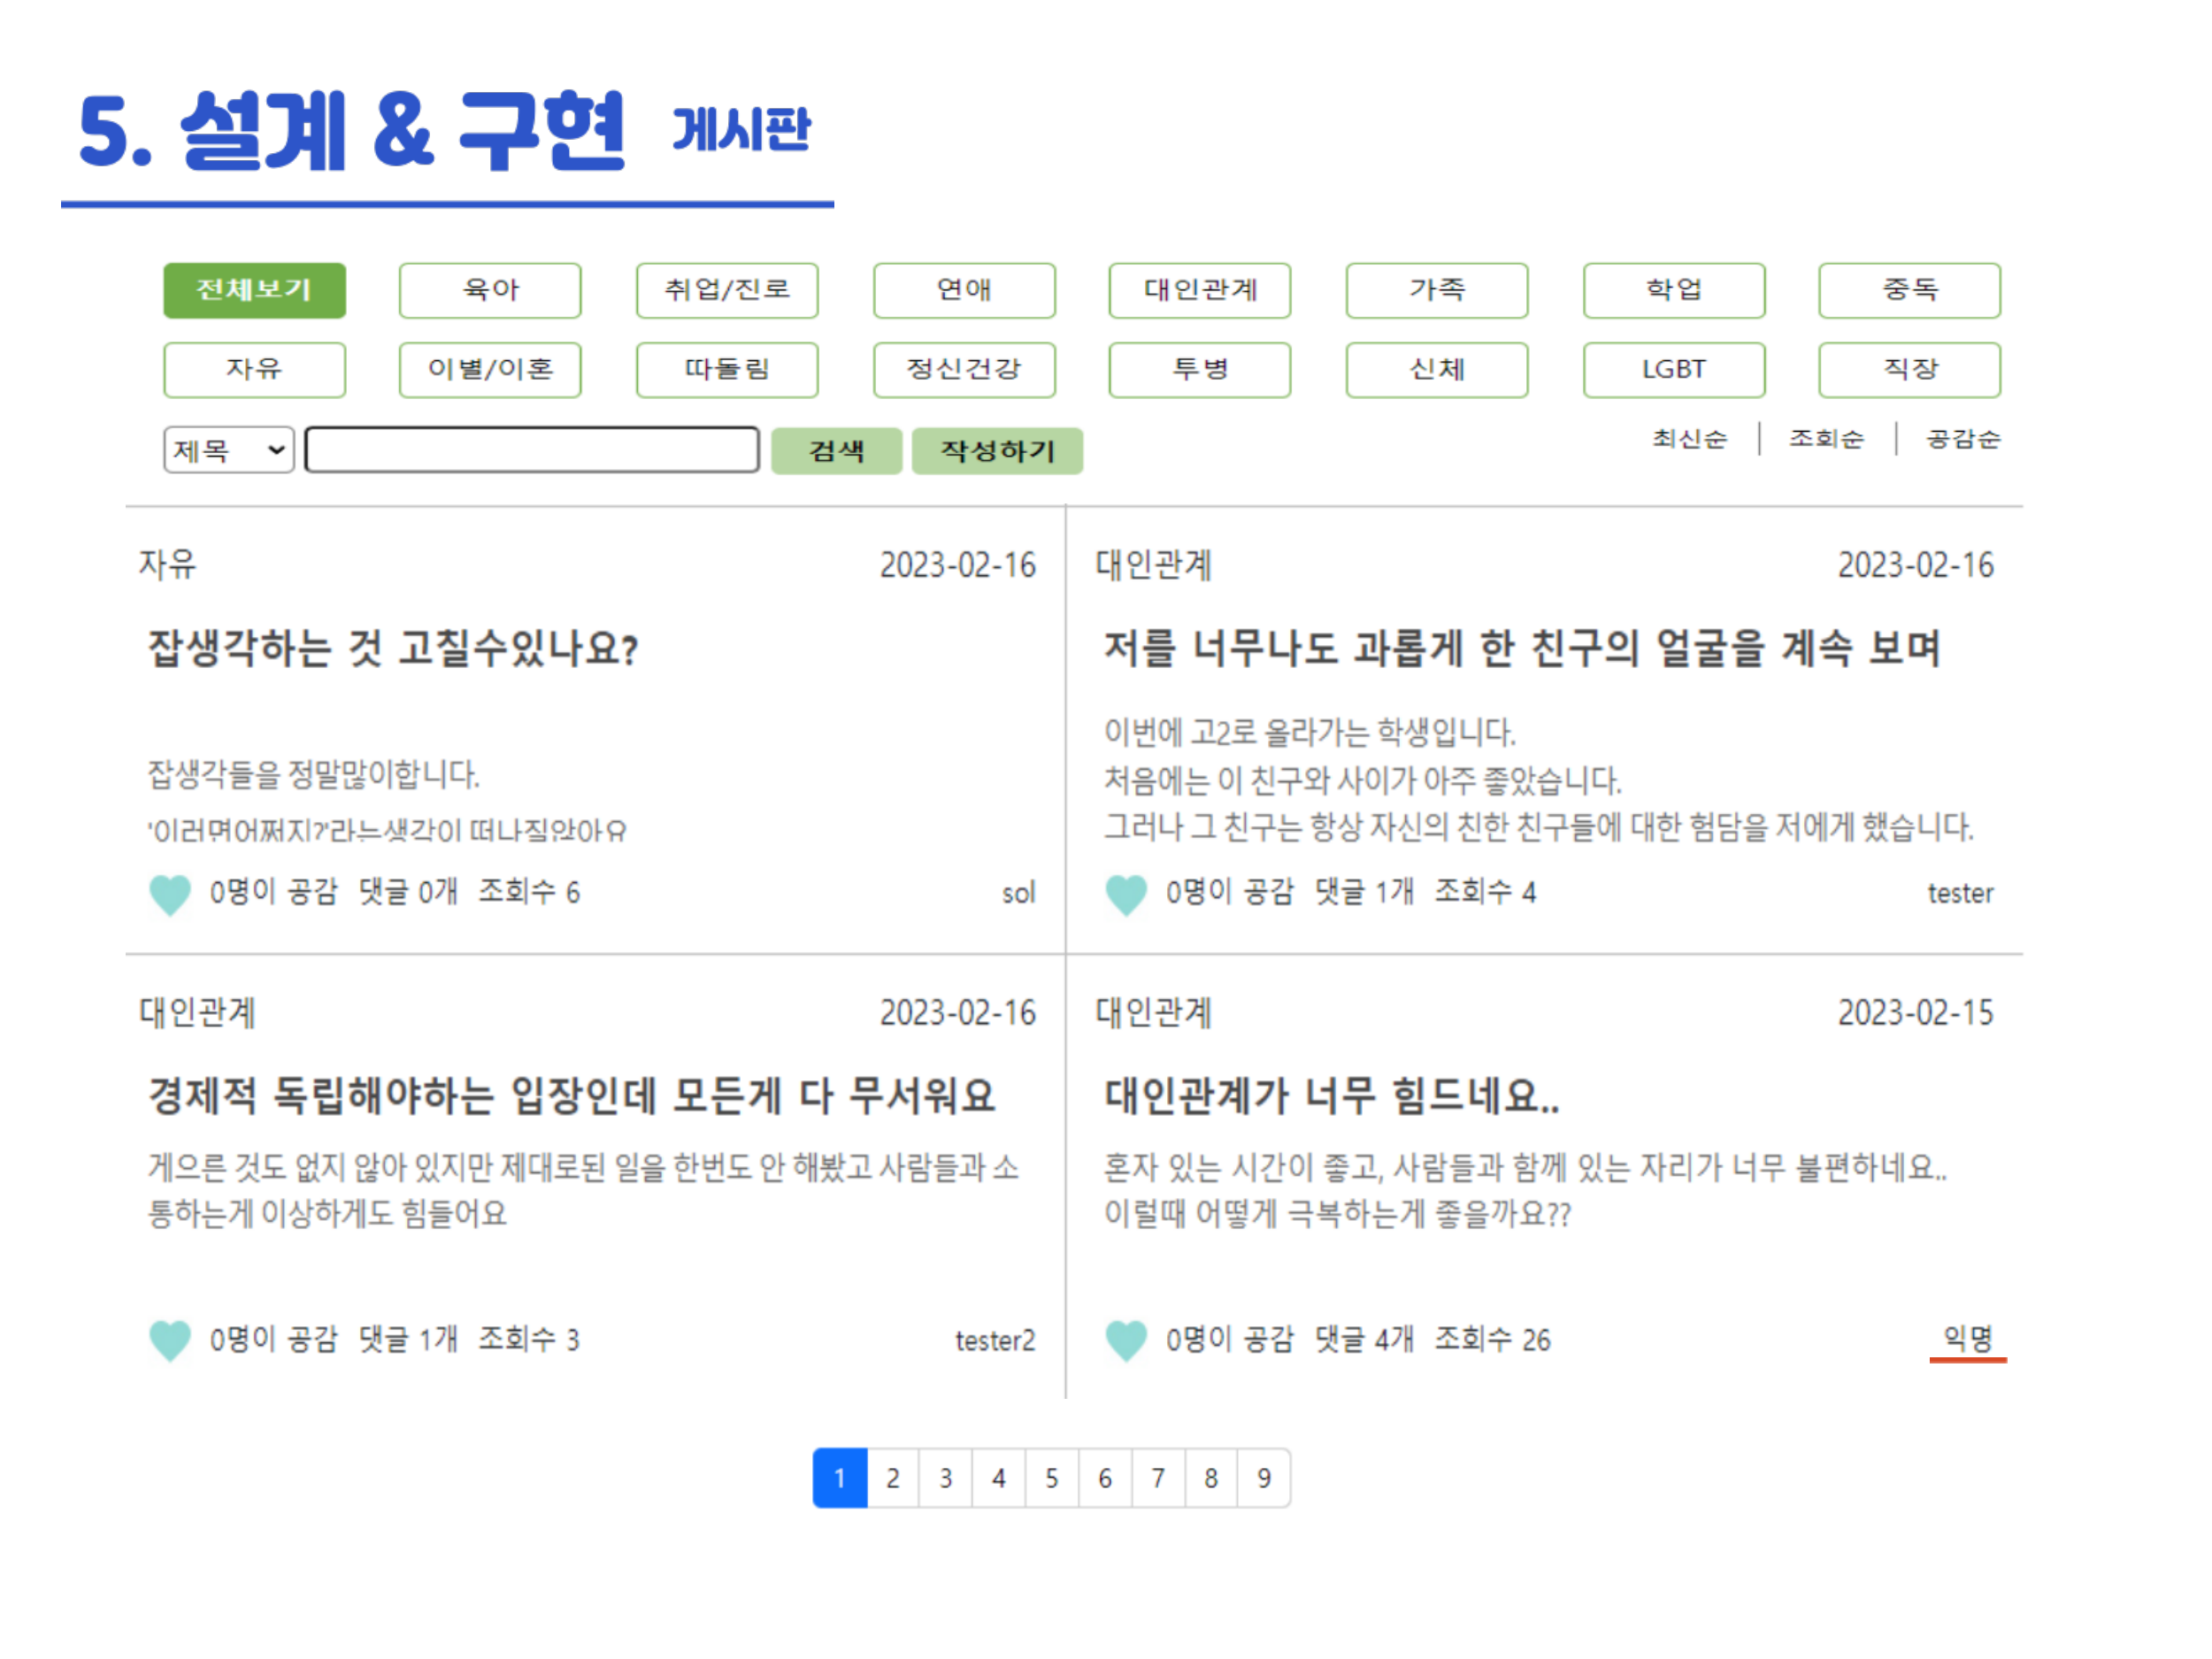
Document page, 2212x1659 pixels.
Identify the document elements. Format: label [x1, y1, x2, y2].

text_box [764, 1423, 1333, 1545]
picture [61, 59, 847, 211]
text_box [125, 242, 2027, 501]
text_box [61, 192, 835, 219]
text_box [1930, 1357, 2008, 1363]
text_box [125, 503, 2027, 1399]
